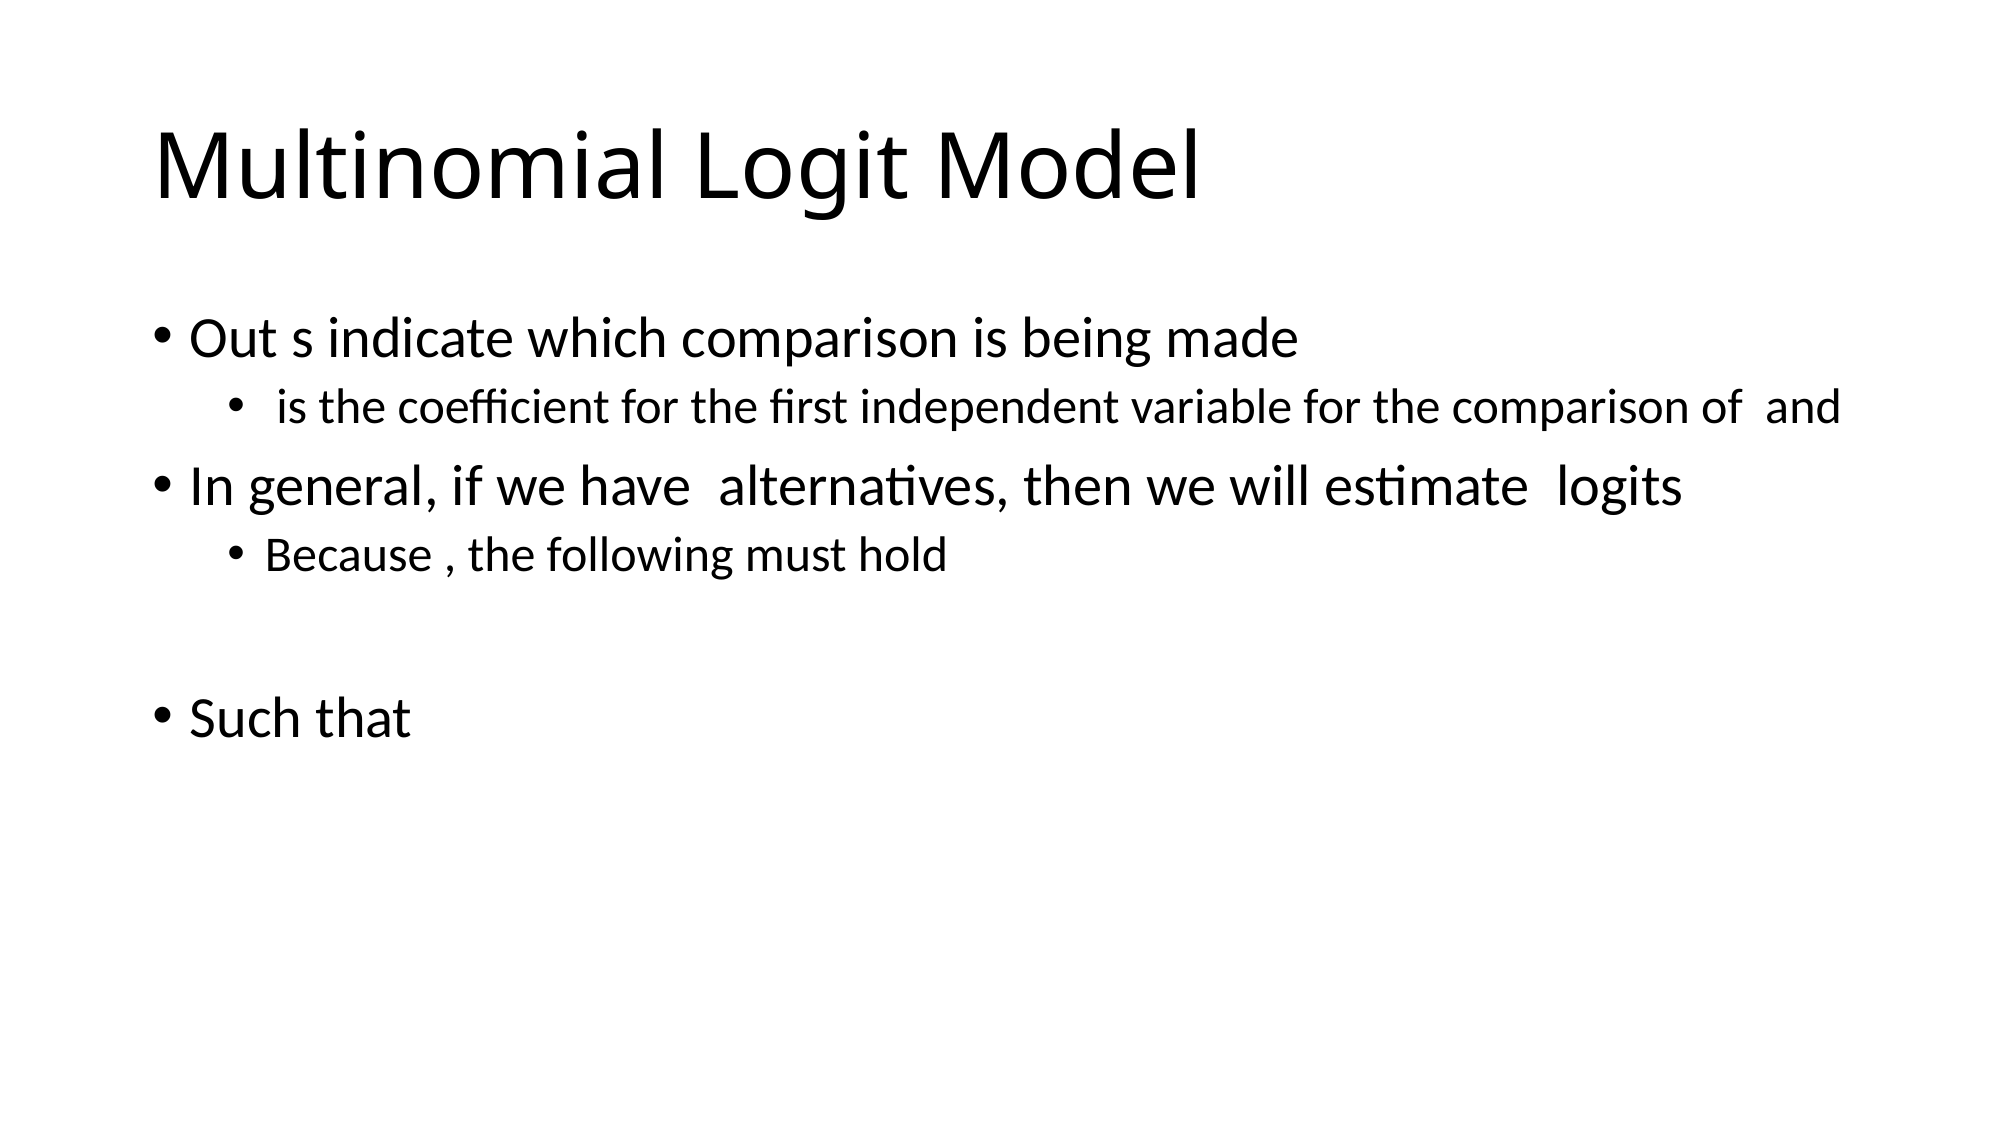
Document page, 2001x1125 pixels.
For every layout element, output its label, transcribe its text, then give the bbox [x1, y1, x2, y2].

title Multinomial Logit Model [137, 59, 1863, 278]
